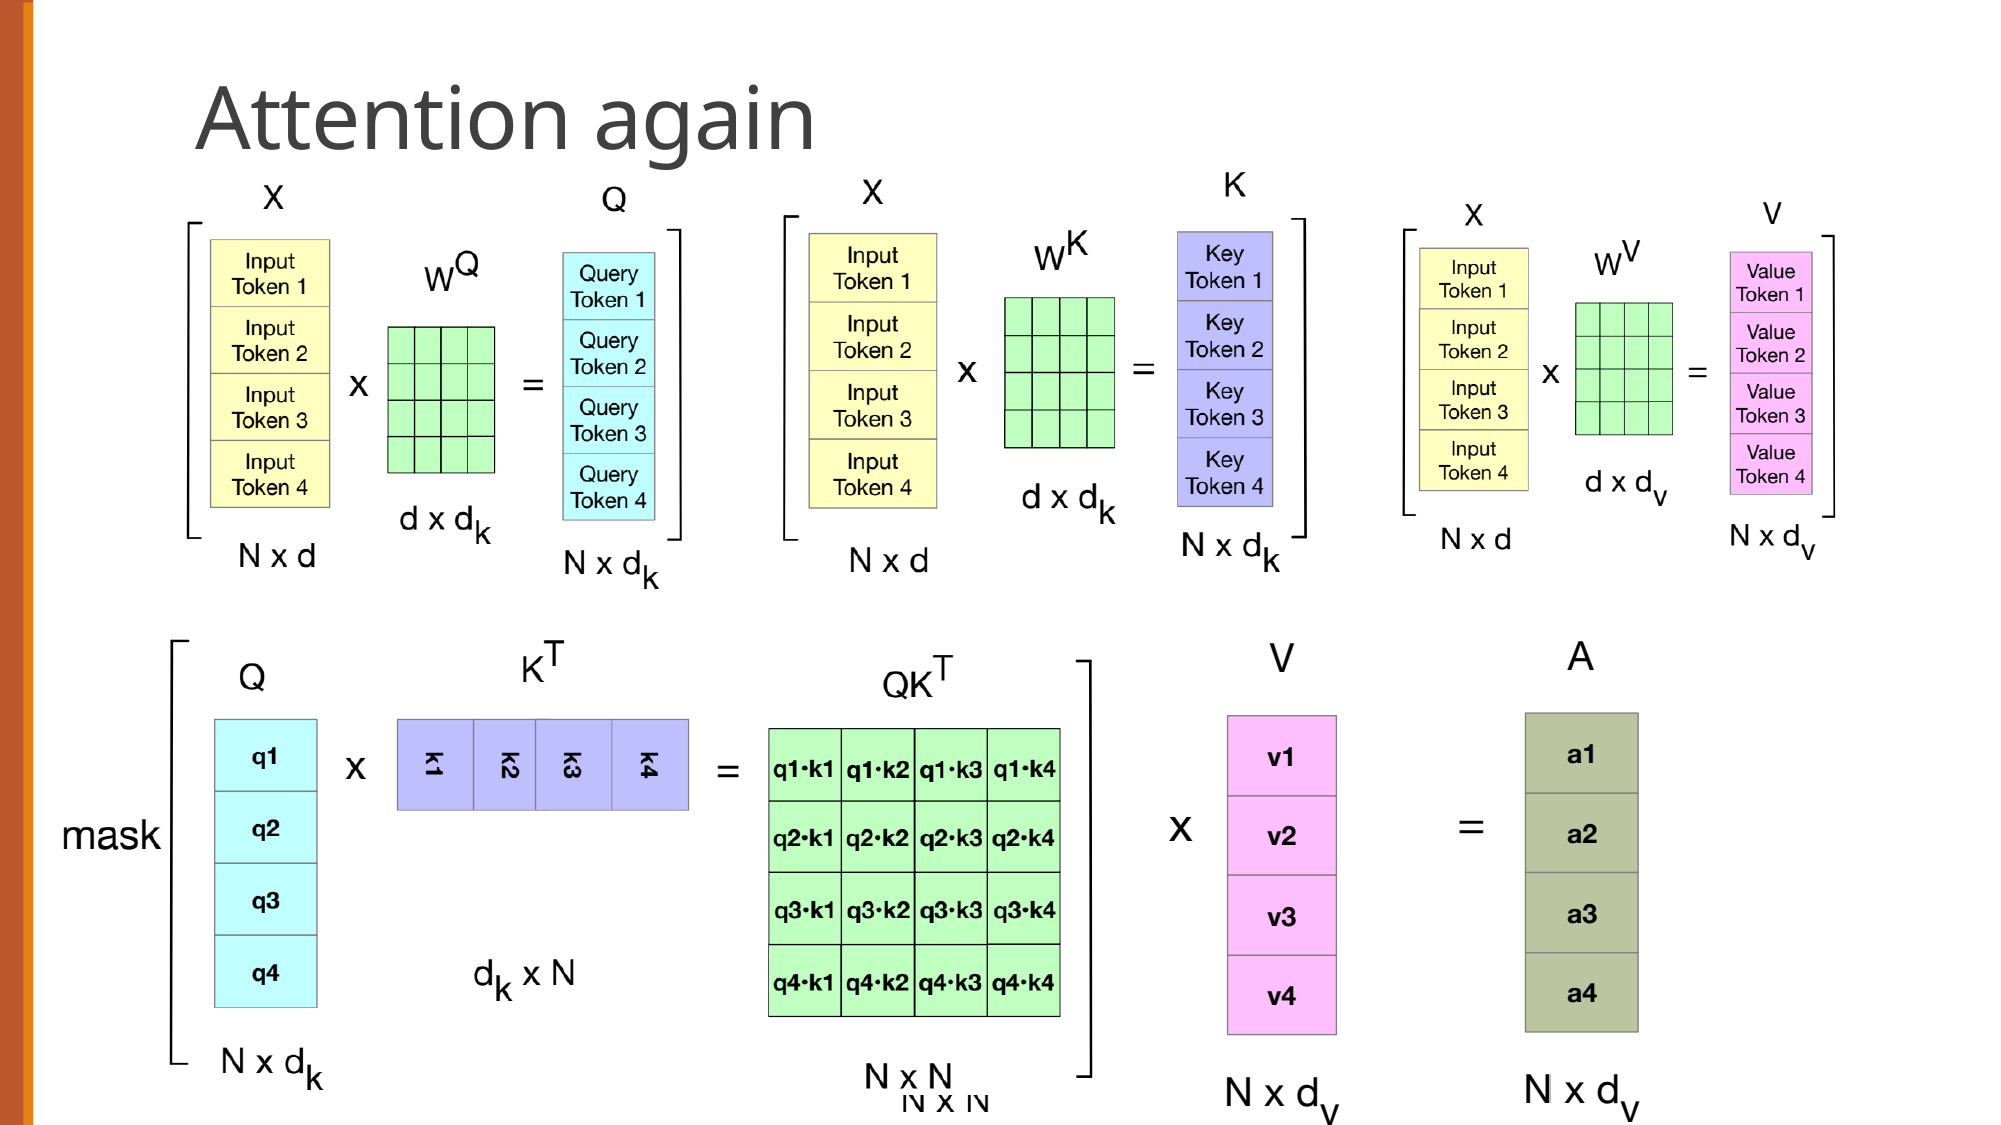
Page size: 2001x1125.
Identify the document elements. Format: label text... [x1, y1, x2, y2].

picture [1453, 633, 1646, 1125]
picture [58, 631, 1099, 1116]
title Attention again [180, 26, 1830, 175]
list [777, 167, 1312, 584]
picture [1388, 195, 1839, 563]
picture [179, 178, 685, 594]
picture [1161, 633, 1355, 1125]
